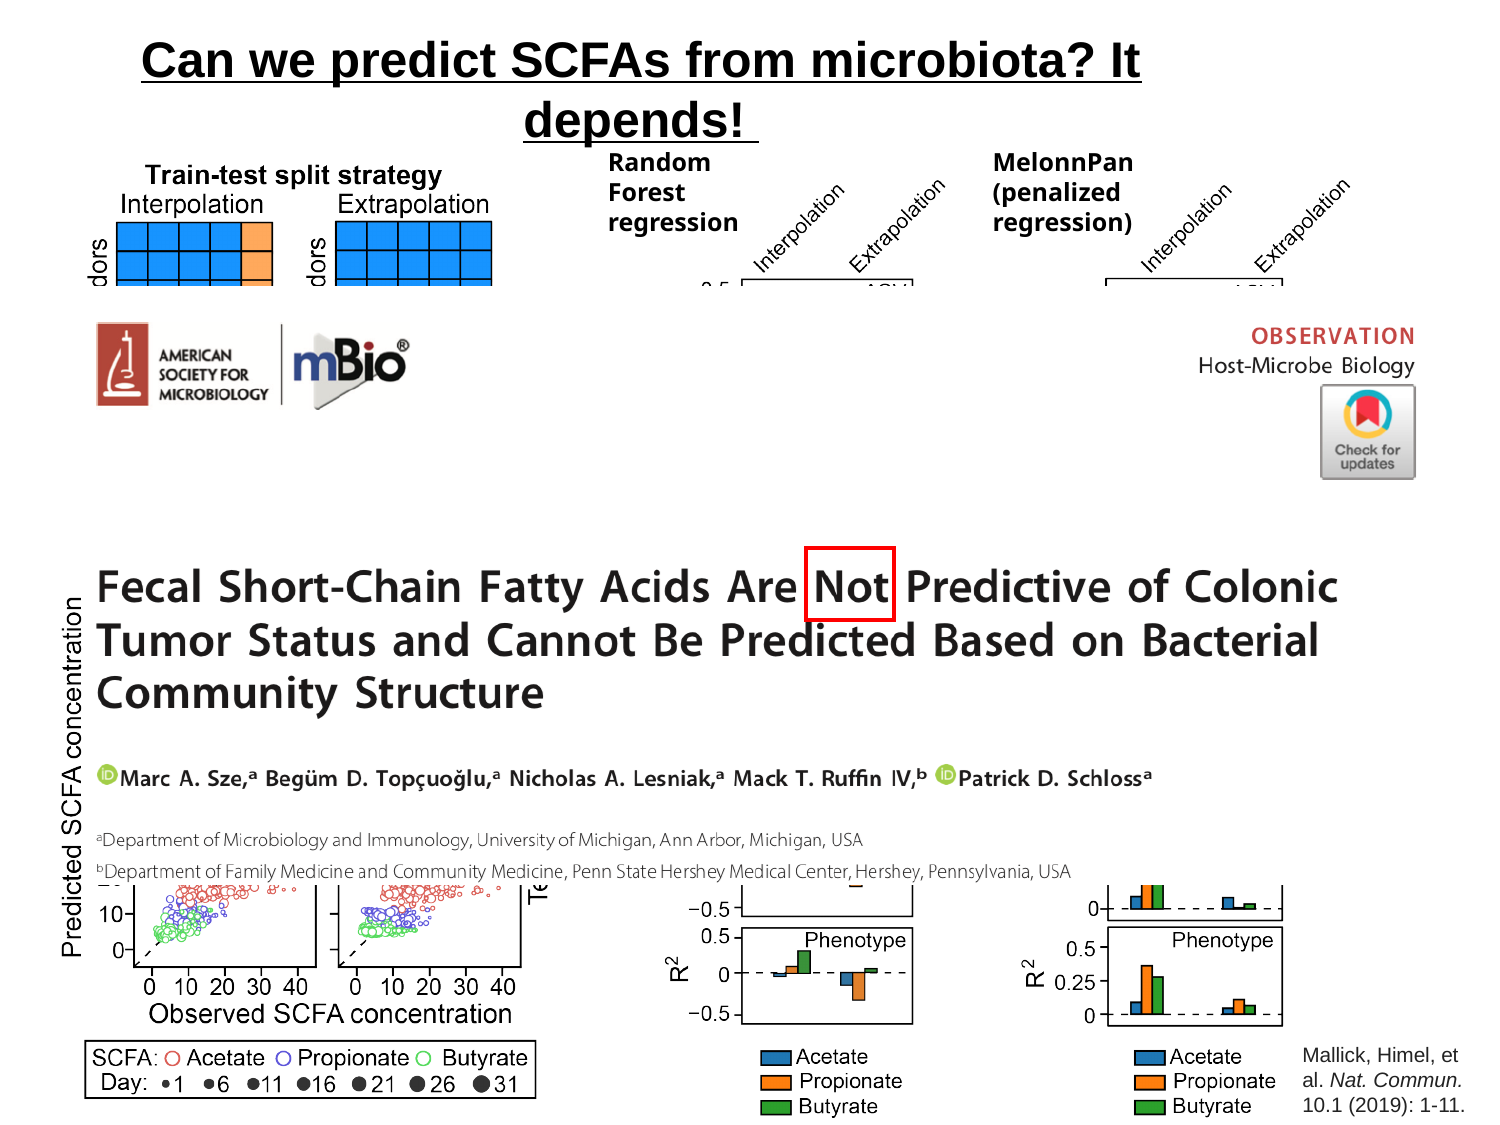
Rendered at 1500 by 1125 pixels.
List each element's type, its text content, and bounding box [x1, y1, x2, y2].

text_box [593, 138, 953, 286]
text_box Can we predict SCFAs from microbiota? It depends! [13, 20, 1269, 156]
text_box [57, 476, 577, 1100]
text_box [977, 138, 1485, 1125]
picture [82, 153, 522, 286]
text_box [82, 286, 1469, 885]
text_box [593, 885, 953, 1125]
